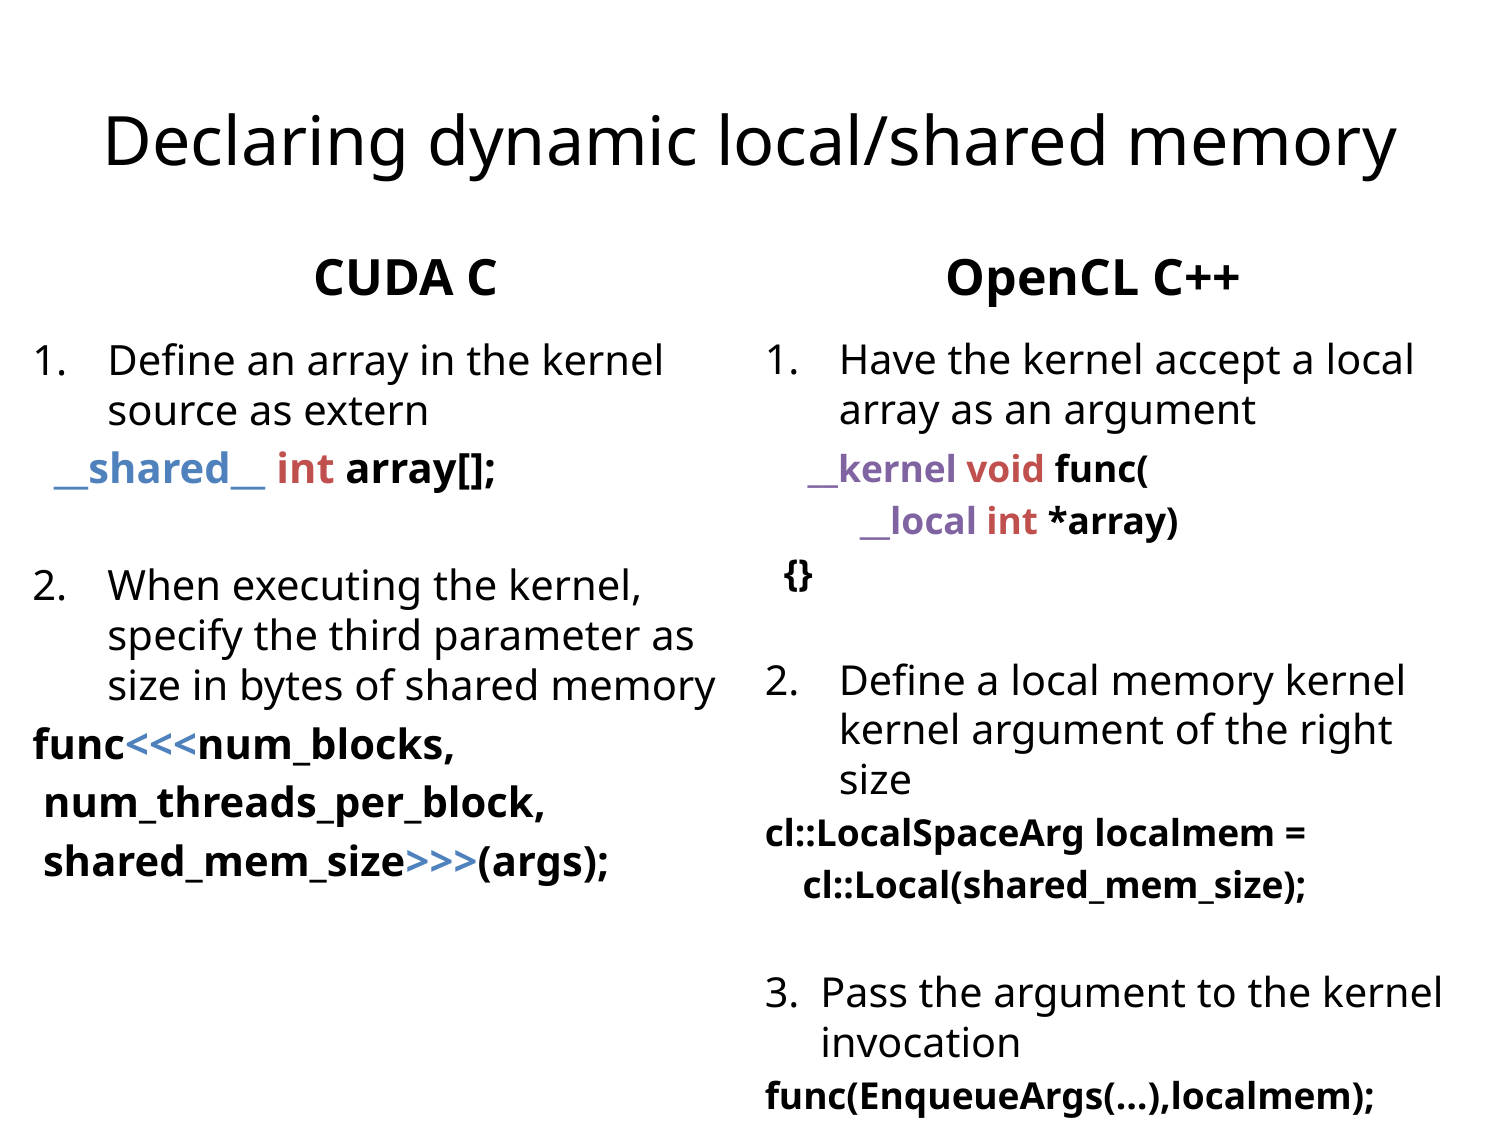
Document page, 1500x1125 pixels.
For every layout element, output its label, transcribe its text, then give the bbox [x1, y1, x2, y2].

text_box OpenCL C++ [761, 208, 1425, 313]
text_box Define an array in the kernel source as extern __shared__ int array[]; When executing the kernel, specify the third parameter as size in bytes of shared memory func<<<num_blocks, num_threads_per_block, shared_mem_size>>>(args); [17, 326, 738, 1071]
text_box Have the kernel accept a local array as an argument __kernel void func( __local int *array) {} Define a local memory kernel kernel argument of the right size cl::LocalSpaceArg localmem = cl::Local(shared_mem_size); Pass the argument to the kernel invocation func(EnqueueArgs(…),localmem); [749, 326, 1483, 1125]
text_box CUDA C [74, 208, 738, 313]
text_box Declaring dynamic local/shared memory [75, 45, 1425, 233]
